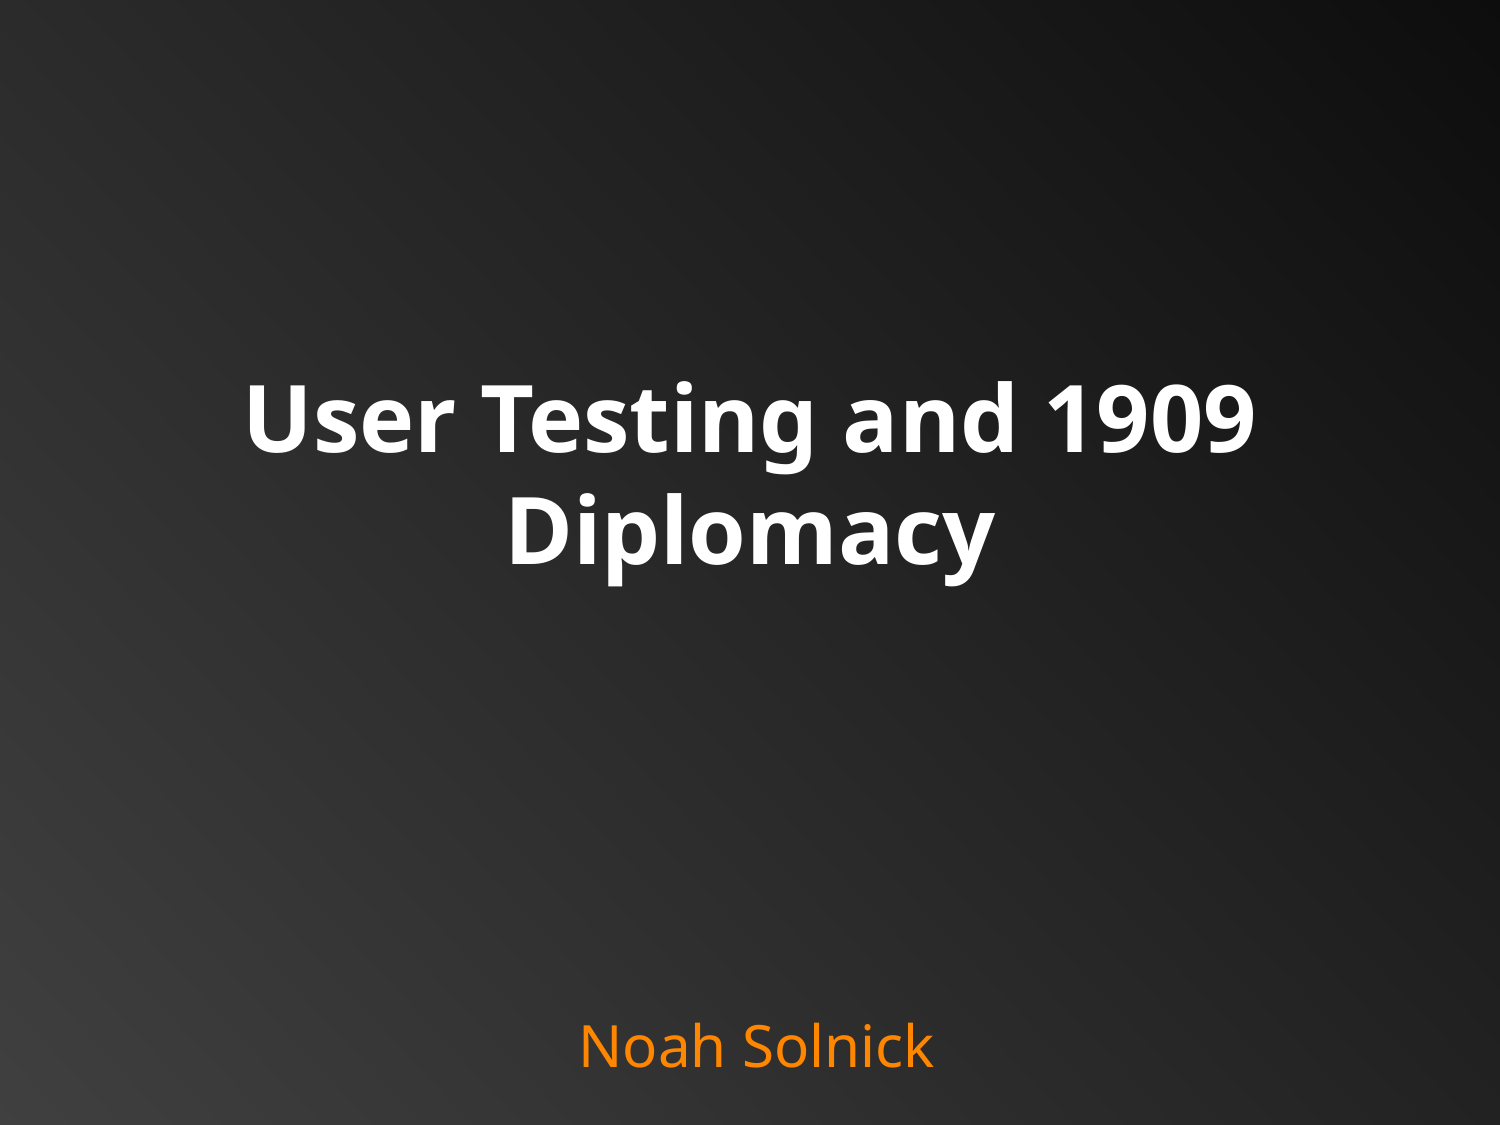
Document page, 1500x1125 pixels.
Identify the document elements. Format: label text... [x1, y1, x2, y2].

title User Testing and 1909 Diplomacy [112, 349, 1388, 591]
subtitle Noah Solnick [43, 967, 1470, 1125]
